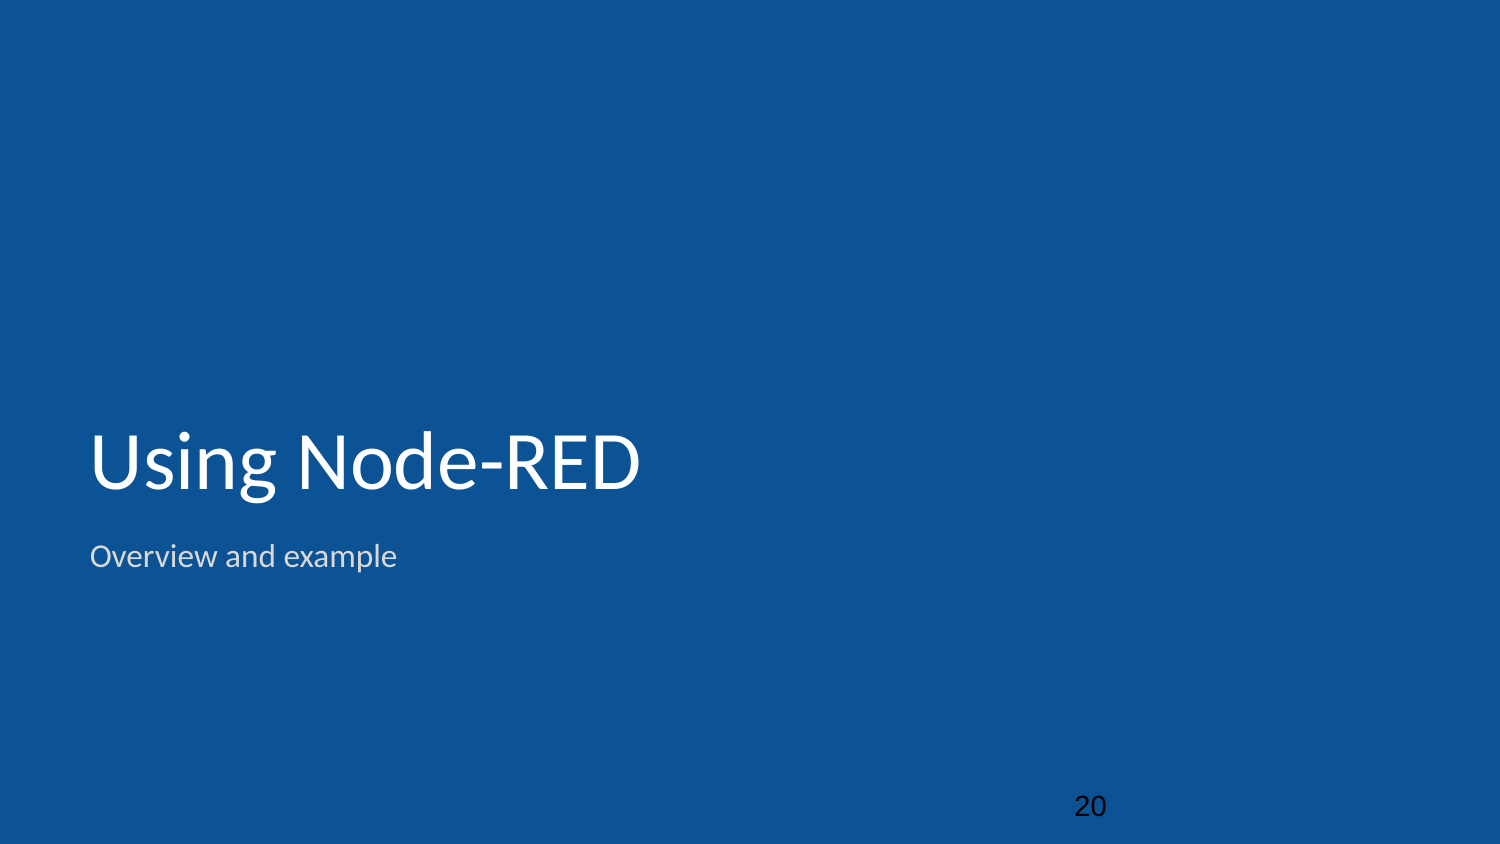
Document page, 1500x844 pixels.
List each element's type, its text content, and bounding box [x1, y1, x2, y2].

slide_number 20 [1059, 782, 1397, 827]
title Using Node-RED [74, 345, 1350, 514]
list Overview and example [74, 531, 1350, 717]
